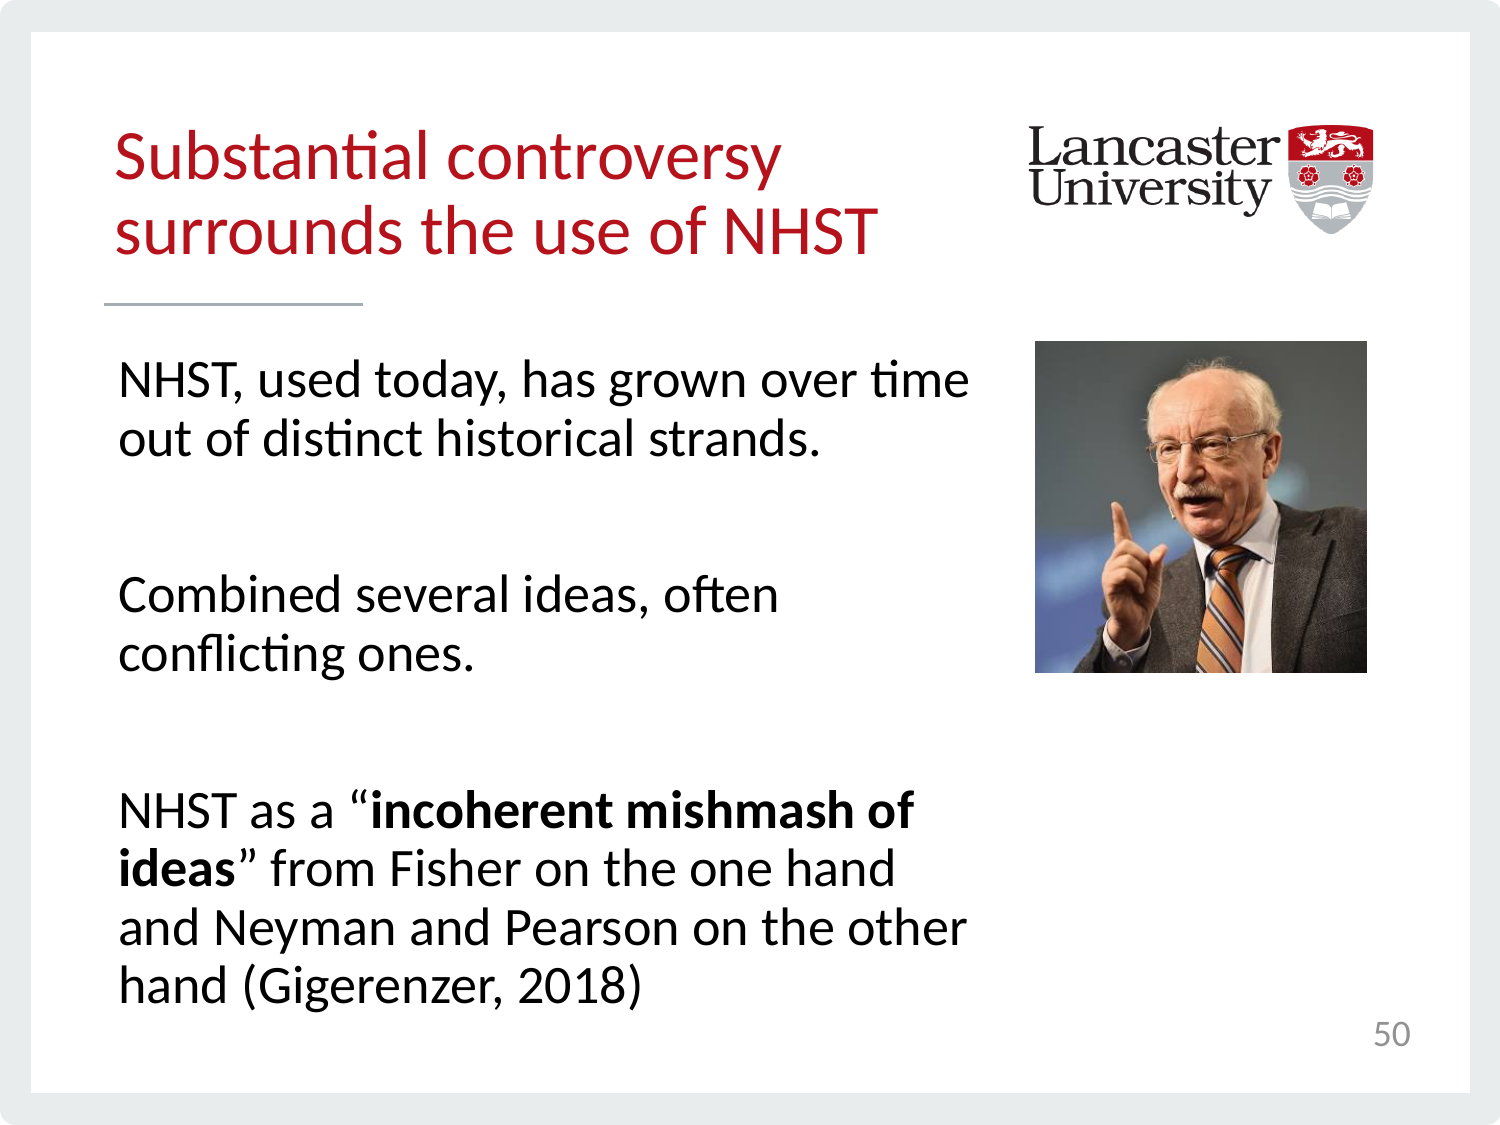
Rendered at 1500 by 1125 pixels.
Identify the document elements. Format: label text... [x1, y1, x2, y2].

slide_number 50 [975, 1001, 1426, 1062]
picture [1035, 341, 1367, 673]
title Substantial controversy surrounds the use of NHST [99, 109, 976, 278]
list NHST, used today, has grown over time out of distinct historical strands. Combined several ideas, often conflicting ones. NHST as a “incoherent mishmash of ideas” from Fisher on the one hand and Neyman and Pearson on the other hand (Gigerenzer, 2018) “Mindless statistics” (Gigerenzer, 2004) [103, 343, 1005, 1002]
